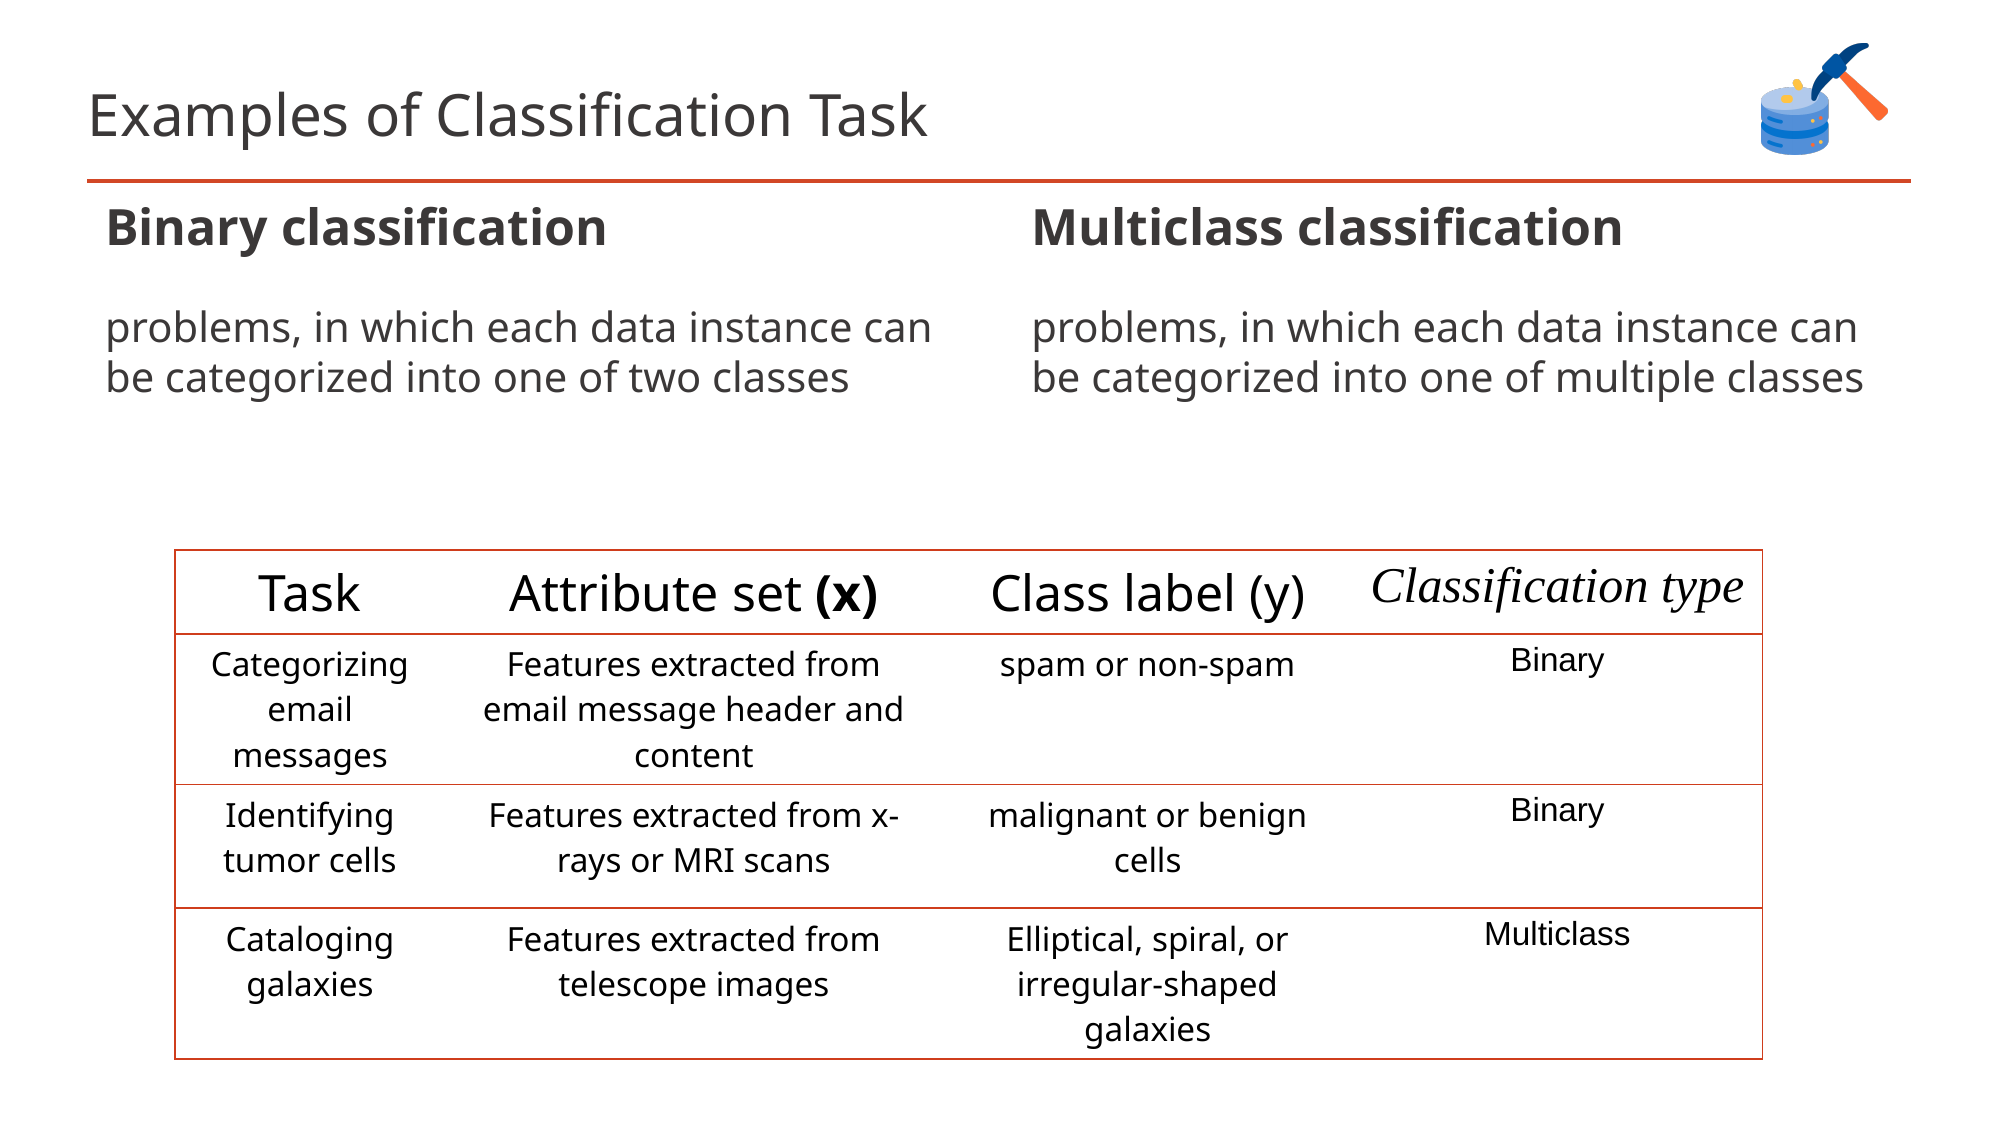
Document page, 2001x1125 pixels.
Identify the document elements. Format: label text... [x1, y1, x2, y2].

table_cell Features extracted from x-rays or MRI scans [445, 785, 943, 907]
table_cell Multiclass [1353, 909, 1762, 1058]
table_cell Elliptical, spiral, or irregular-shaped galaxies [943, 909, 1353, 1058]
table_cell Categorizing email messages [176, 635, 445, 784]
table_header Classification type [1353, 551, 1762, 633]
table_cell Binary [1353, 635, 1762, 784]
table_cell malignant or benign cells [943, 785, 1353, 907]
table_cell Binary [1353, 785, 1762, 907]
table_cell Features extracted from email message header and content [445, 635, 943, 784]
list Multiclass classification problems, in which each data instance can be categorized into one of multiple classes [1016, 187, 1910, 525]
table_header Class label (y) [943, 551, 1353, 633]
table_header Task [176, 551, 445, 633]
picture [1761, 35, 1888, 70]
table_cell Identifying tumor cells [176, 785, 445, 907]
table_cell Features extracted from telescope images [445, 909, 943, 1058]
table_cell Cataloging galaxies [176, 909, 445, 1058]
title Examples of Classification Task [72, 70, 1912, 163]
list Binary classification problems, in which each data instance can be categorized into one of two classes [89, 187, 983, 525]
table_header Attribute set (x) [445, 551, 943, 633]
table_cell spam or non-spam [943, 635, 1353, 784]
